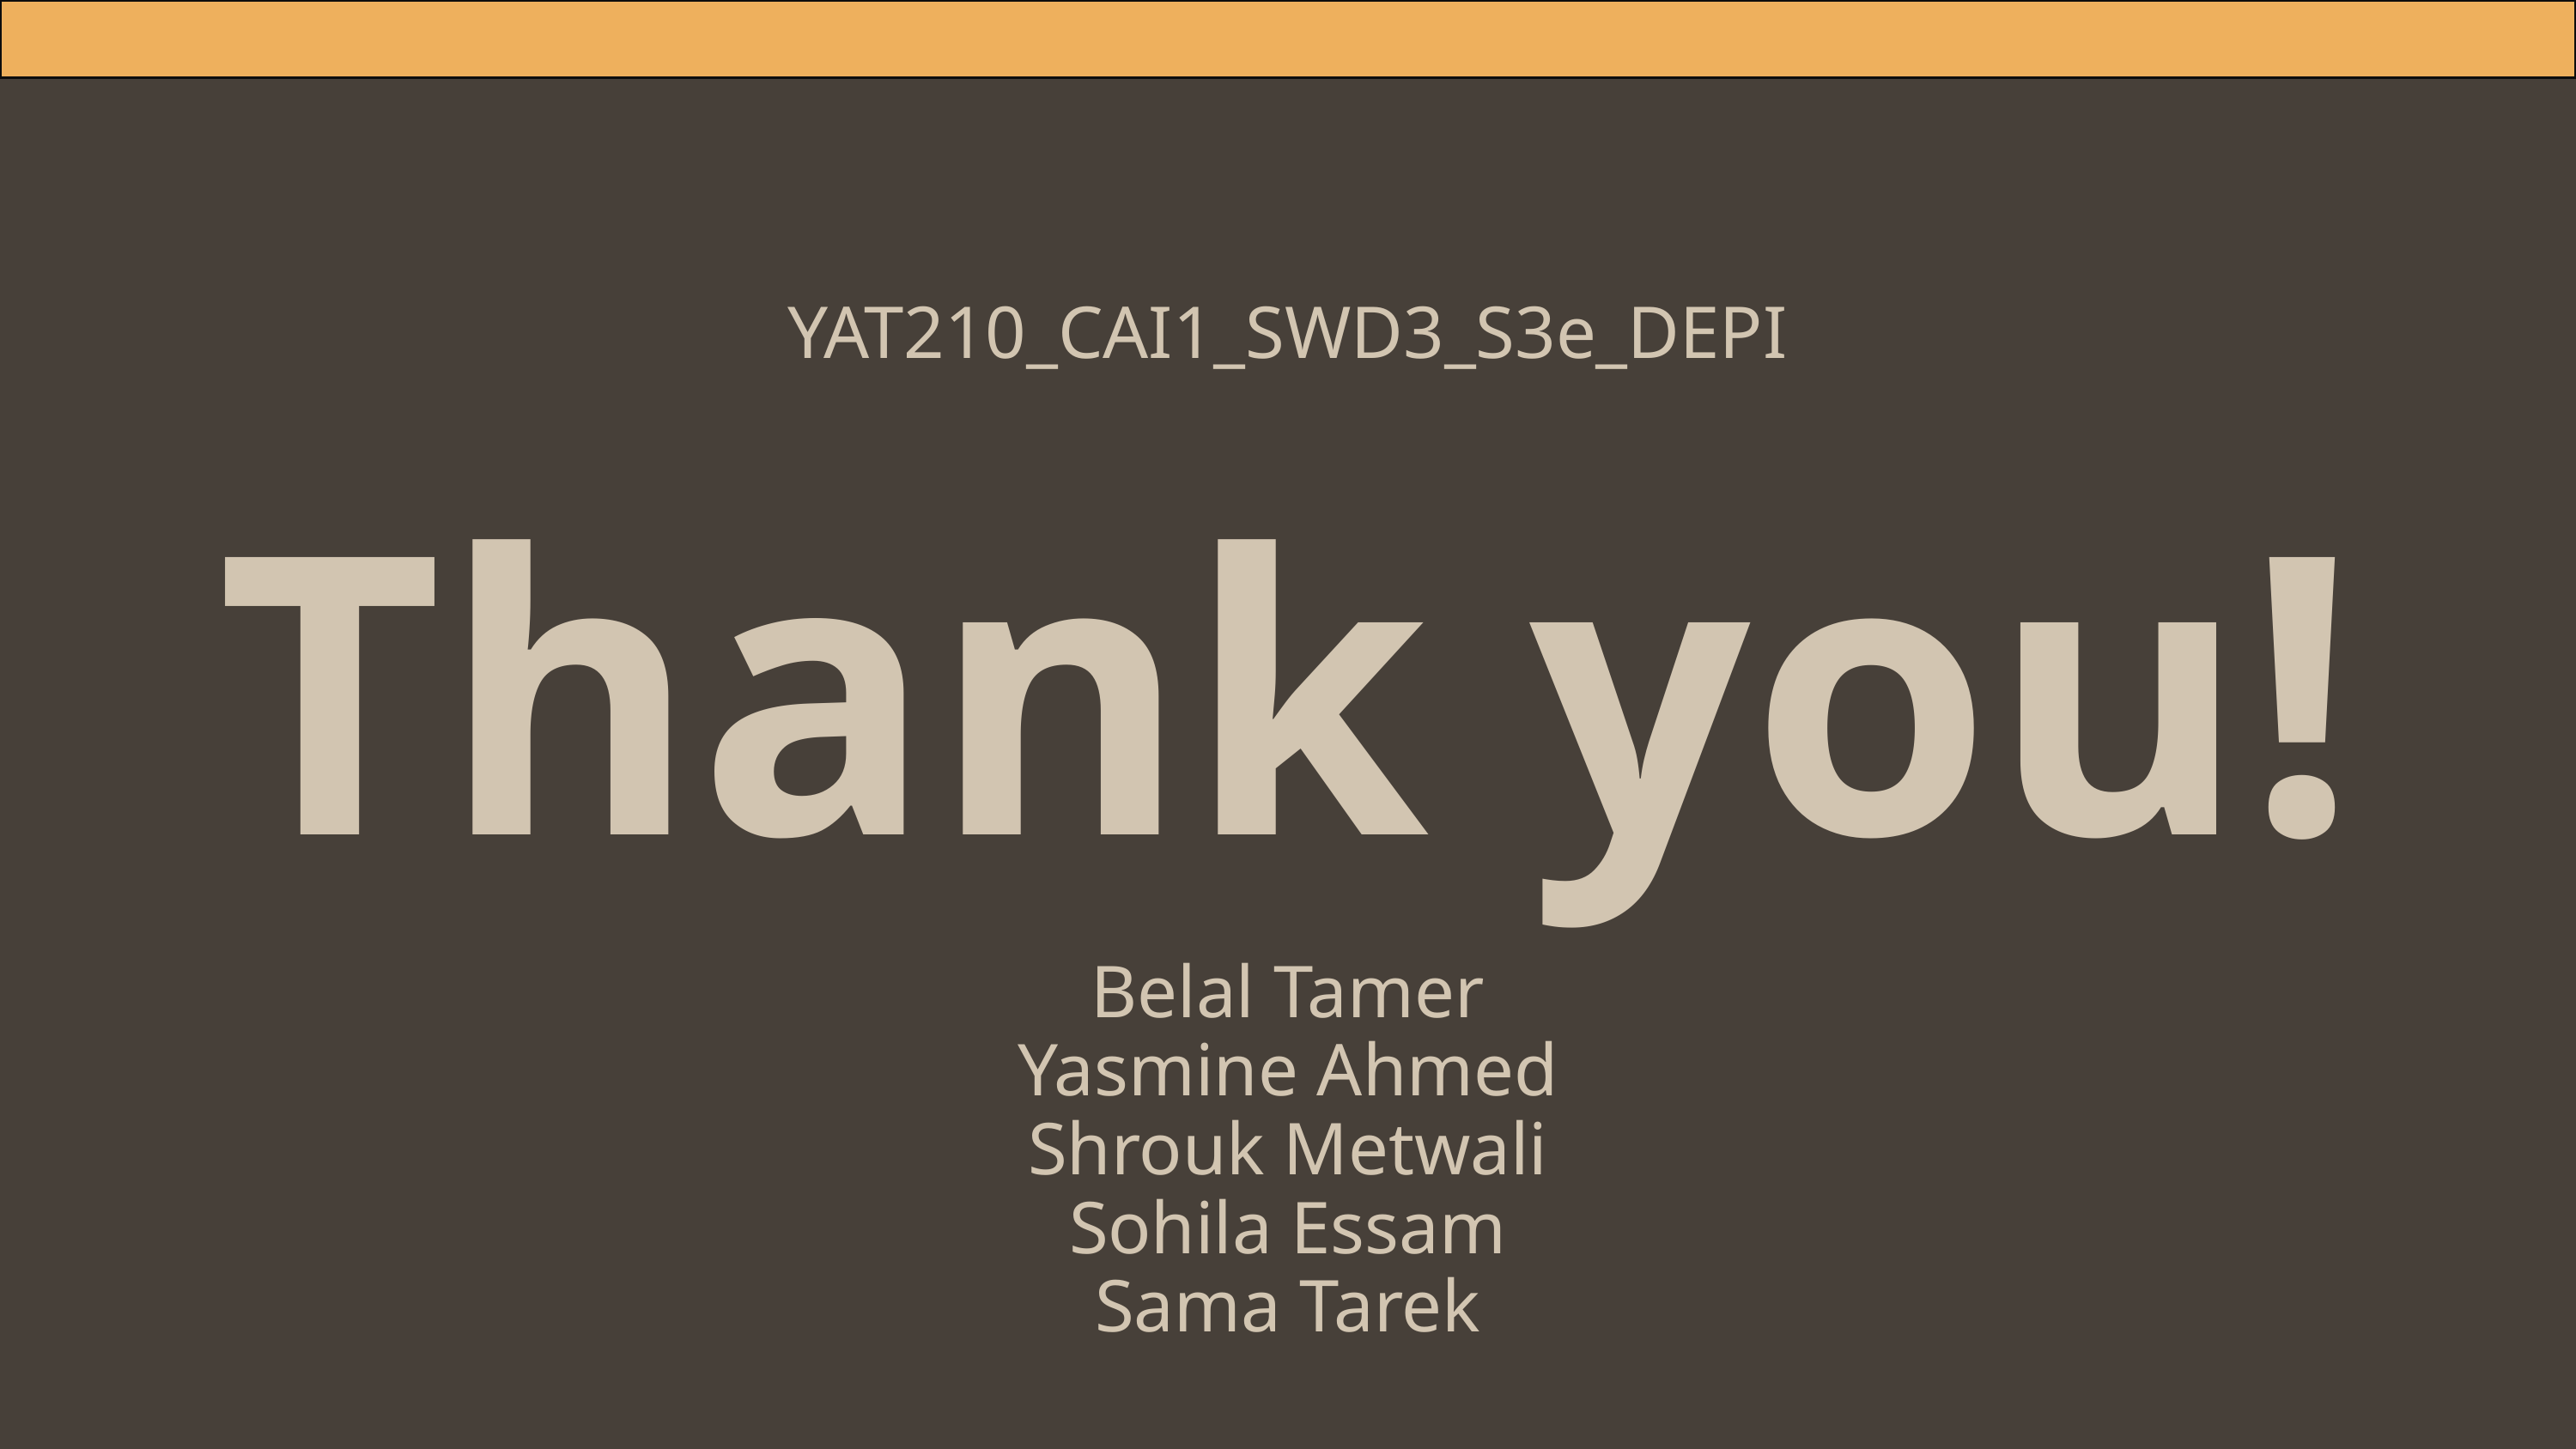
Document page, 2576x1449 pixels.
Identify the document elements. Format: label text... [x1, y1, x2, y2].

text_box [0, 0, 2576, 78]
text_box Belal Tamer Yasmine Ahmed Shrouk Metwali Sohila Essam Sama Tarek [485, 953, 2090, 1347]
text_box YAT210_CAI1_SWD3_S3e_DEPI [485, 294, 2090, 373]
text_box Thank you! [108, 368, 2468, 913]
